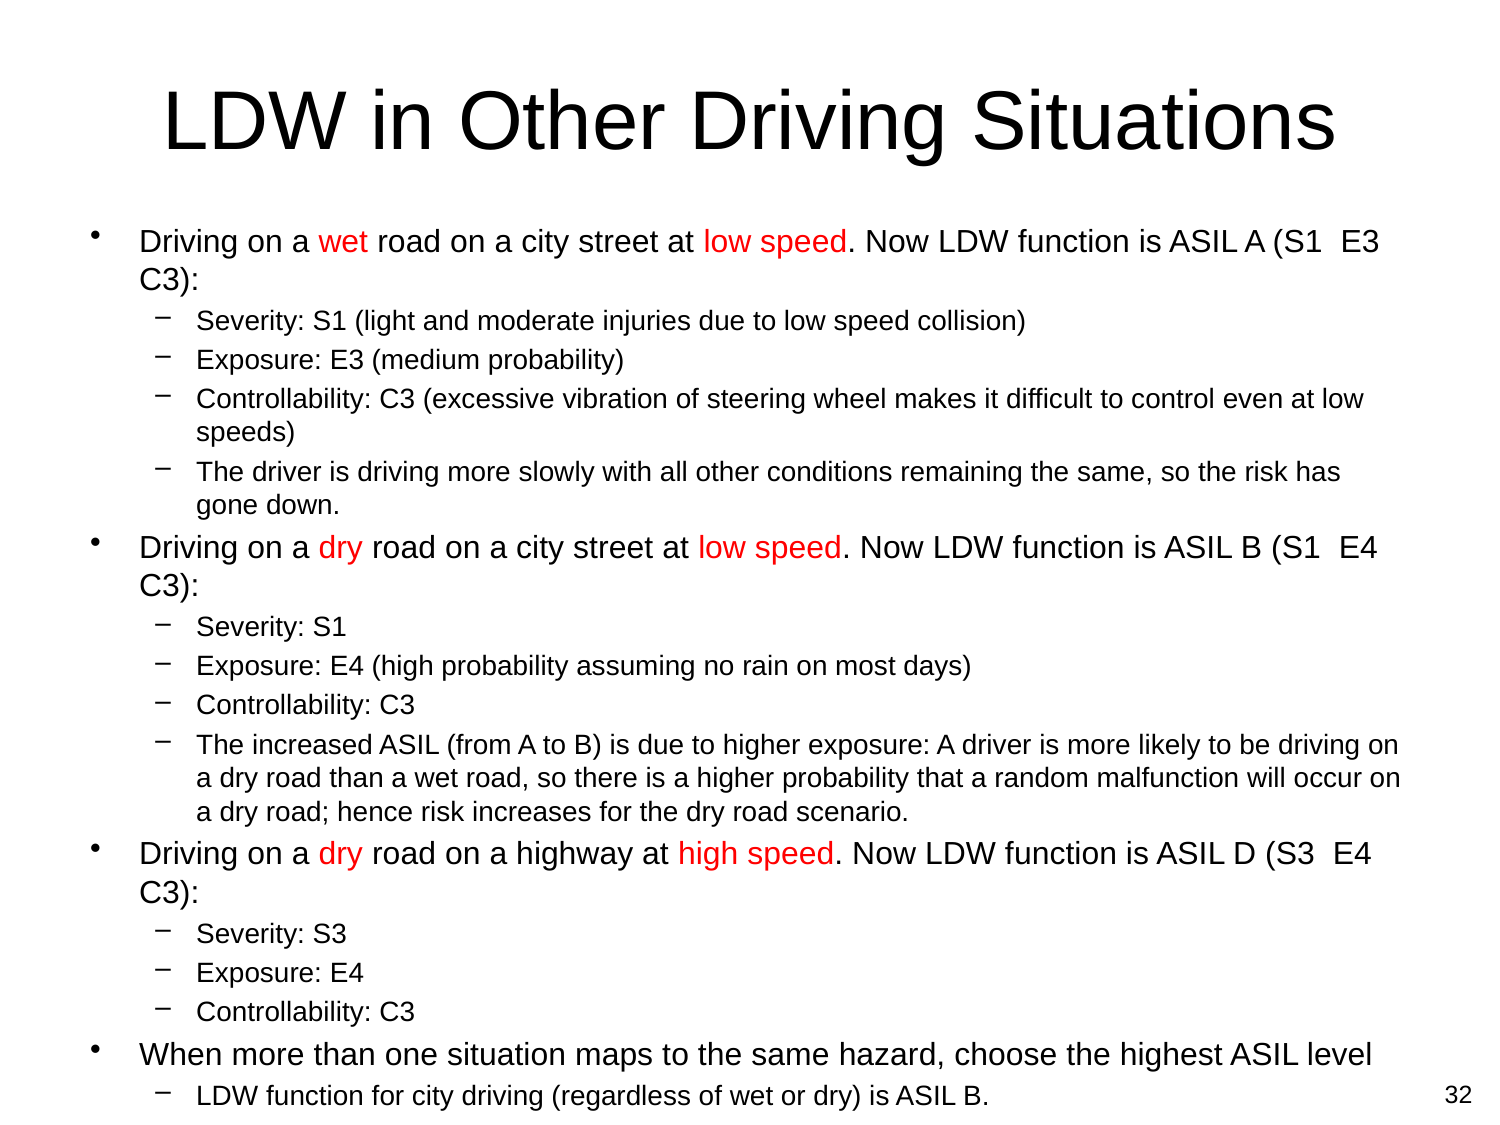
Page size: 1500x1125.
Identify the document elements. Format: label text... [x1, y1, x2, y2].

title LDW in Other Driving Situations [74, 44, 1426, 188]
slide_number 32 [1137, 1070, 1488, 1112]
